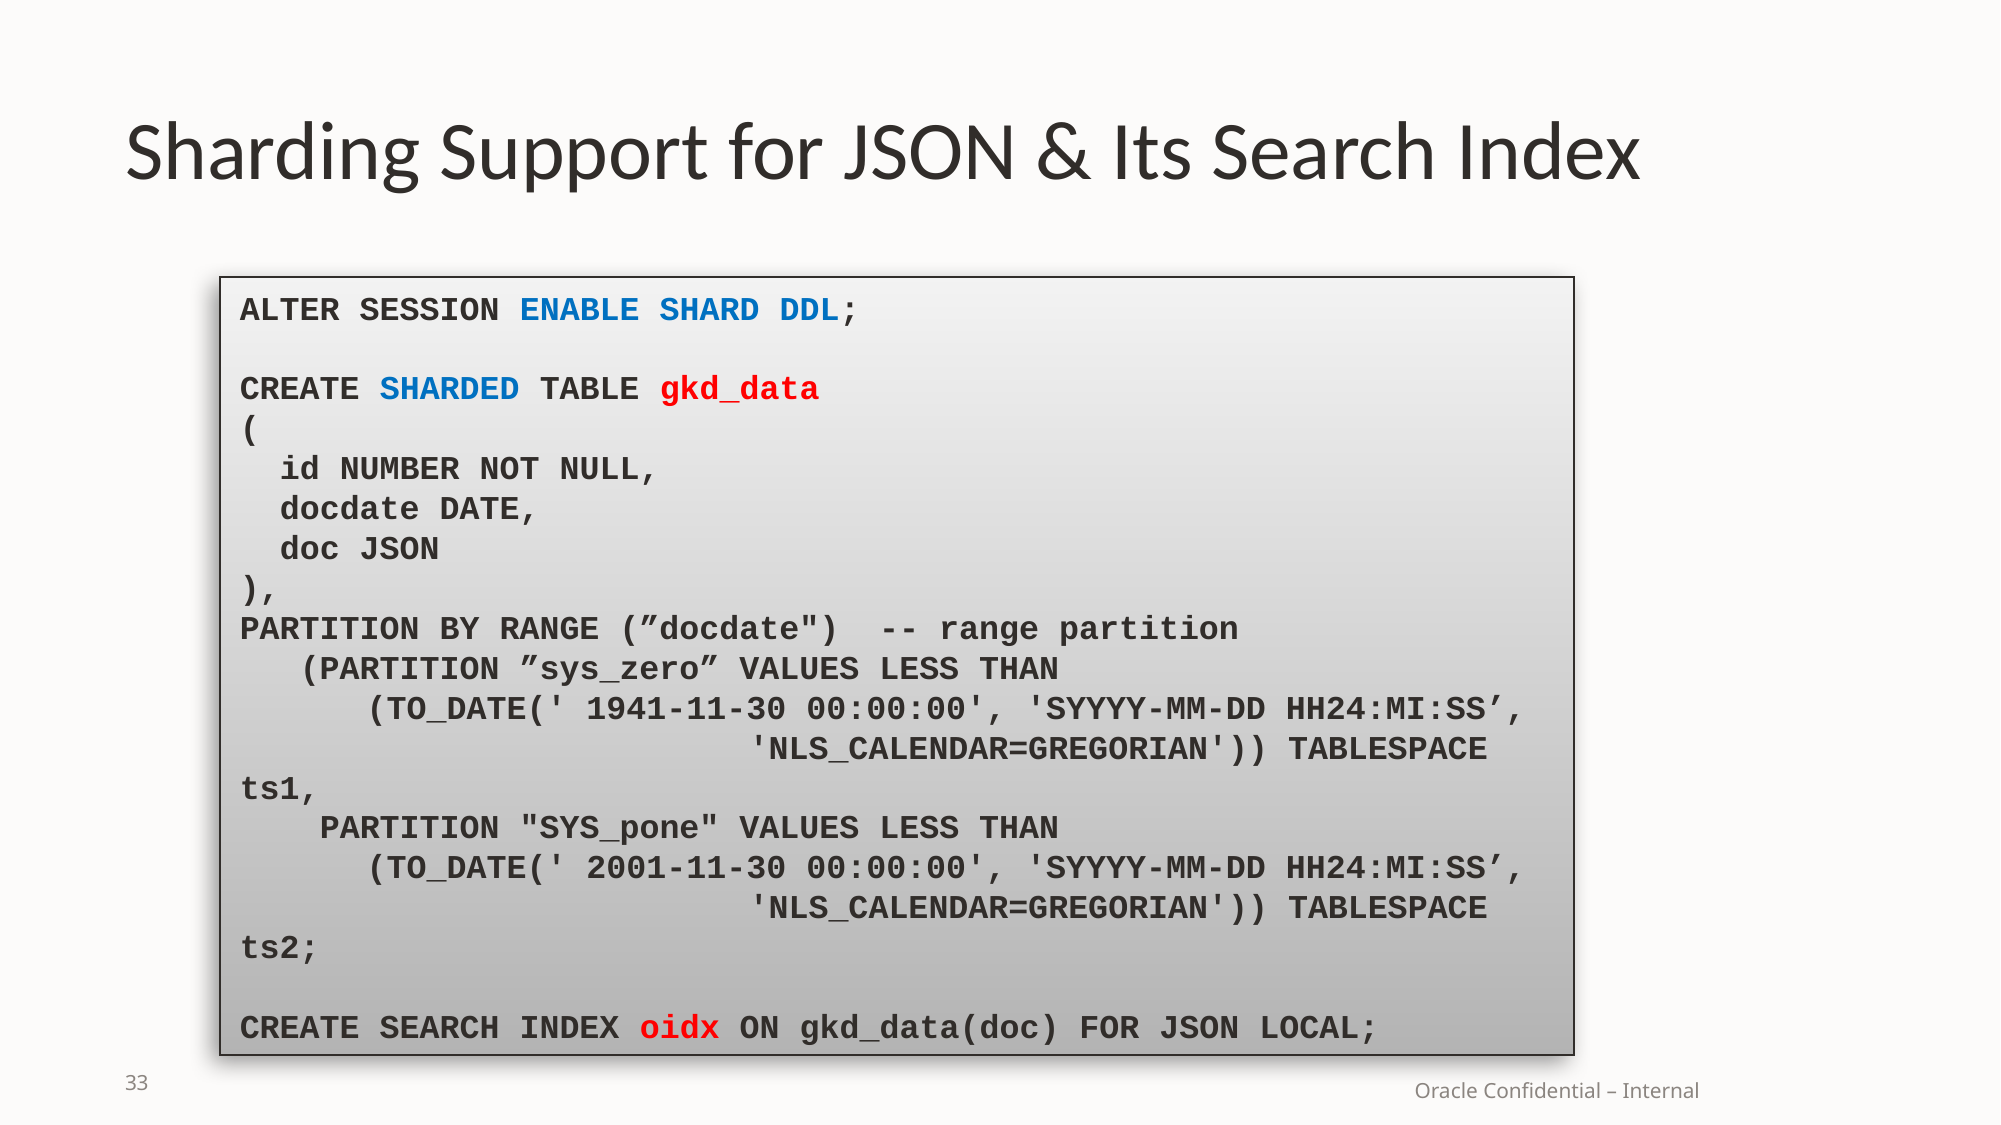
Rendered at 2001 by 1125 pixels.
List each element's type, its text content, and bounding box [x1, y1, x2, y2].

slide_number 33 [125, 1053, 185, 1114]
title Sharding Support for JSON & Its Search Index [125, 83, 1876, 219]
text_box ALTER SESSION ENABLE SHARD DDL; CREATE SHARDED TABLE gkd_data ( id NUMBER NOT NULL, docdate DATE, doc JSON ), PARTITION BY RANGE (”docdate") -- range partition (PARTITION ”sys_zero” VALUES LESS THAN (TO_DATE(' 1941-11-30 00:00:00', 'SYYYY-MM-DD HH24:MI:SS’, 'NLS_CALENDAR=GREGORIAN')) TABLESPACE ts1, PARTITION "SYS_pone" VALUES LESS THAN (TO_DATE(' 2001-11-30 00:00:00', 'SYYYY-MM-DD HH24:MI:SS’, 'NLS_CALENDAR=GREGORIAN')) TABLESPACE ts2; CREATE SEARCH INDEX oidx ON gkd_data(doc) FOR JSON LOCAL; [219, 276, 1575, 1056]
footer Oracle Confidential – Internal [1414, 1075, 1865, 1106]
